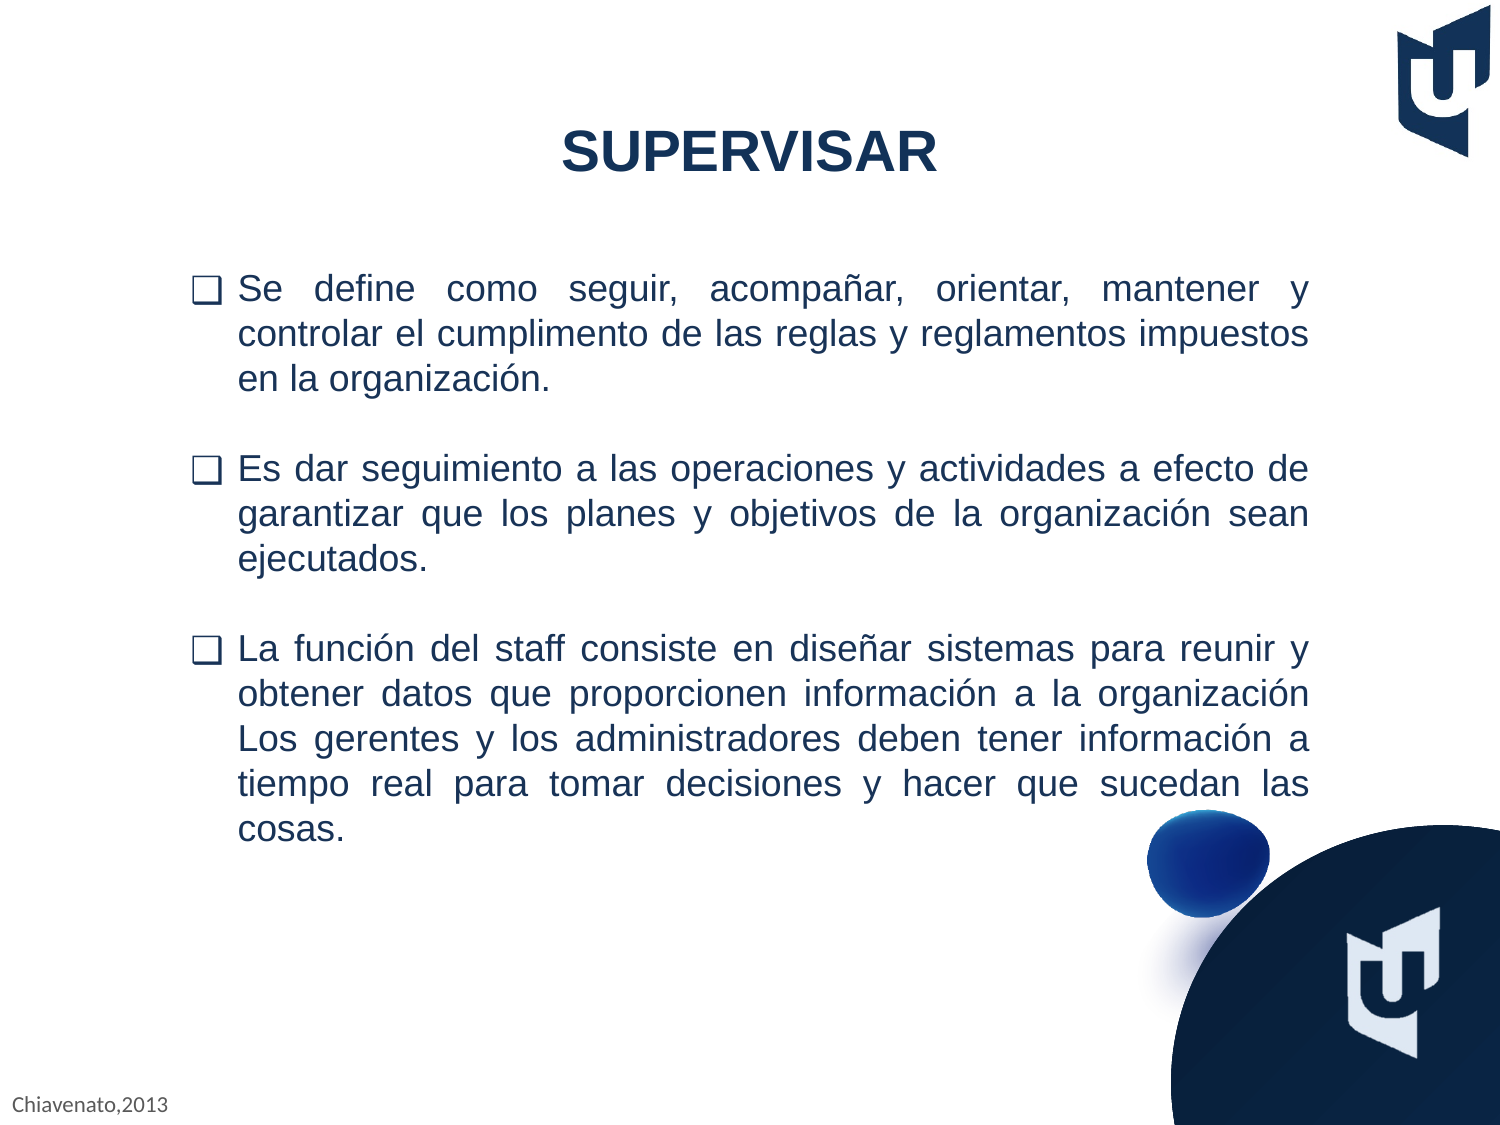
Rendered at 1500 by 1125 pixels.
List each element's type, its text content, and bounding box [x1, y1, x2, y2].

text_box [1169, 823, 1500, 1125]
picture [1092, 674, 1315, 1064]
text_box SUPERVISAR [505, 105, 995, 191]
picture [1336, 900, 1450, 1064]
text_box Se define como seguir, acompañar, orientar, mantener y controlar el cumplimento de las reglas y reglamentos impuestos en la organización. Es dar seguimiento a las operaciones y actividades a efecto de garantizar que los planes y objetivos de la organización sean ejecutados. La función del staff consiste en diseñar sistemas para reunir y obtener datos que proporcionen información a la organización Los gerentes y los administradores deben tener información a tiempo real para tomar decisiones y hacer que sucedan las cosas. [175, 256, 1325, 857]
picture [1386, 0, 1500, 162]
text_box Chiavenato,2013 [0, 1082, 301, 1125]
